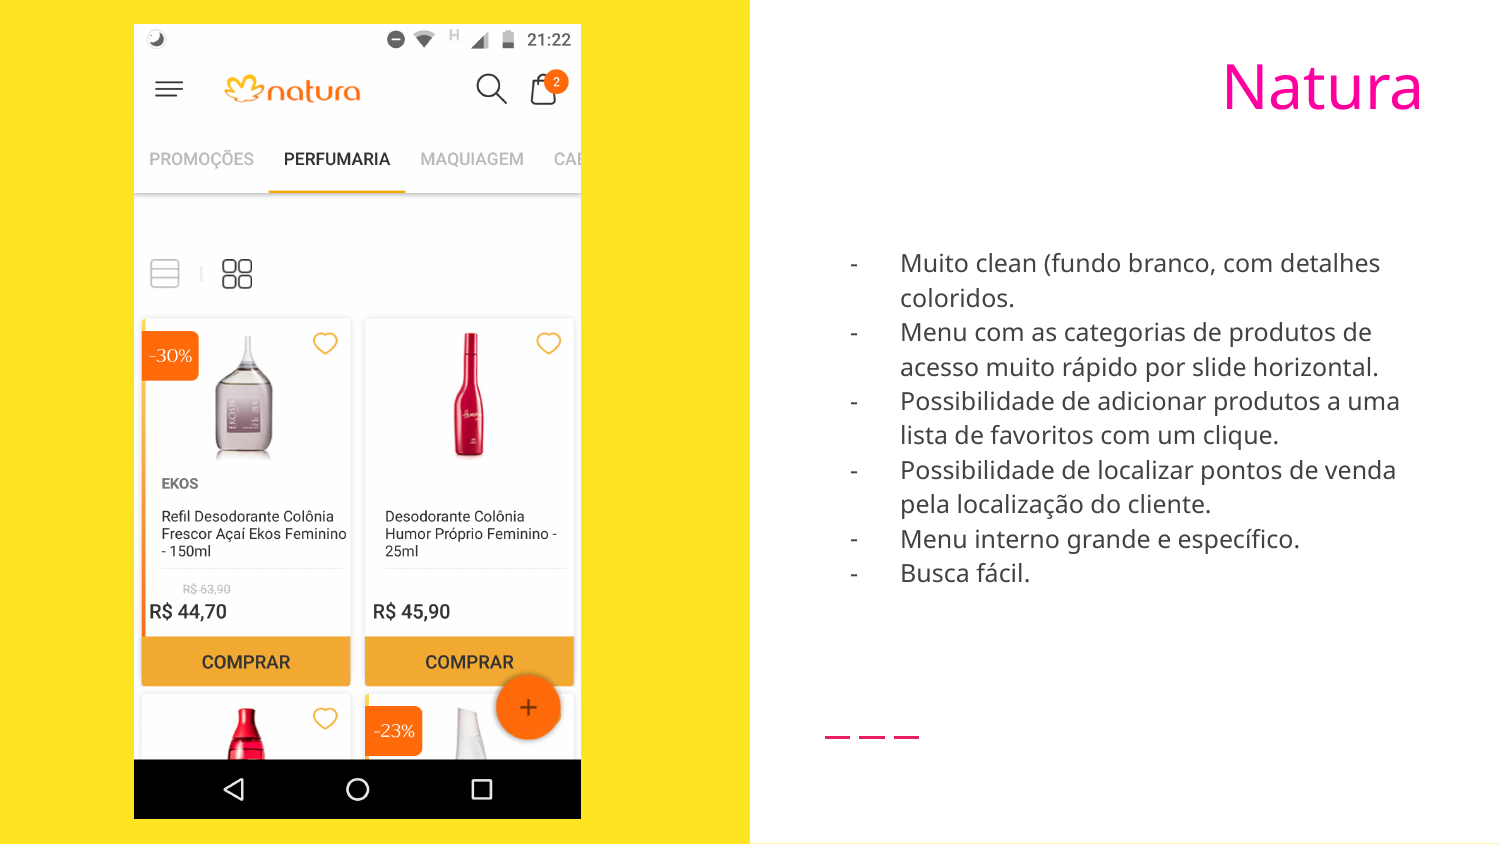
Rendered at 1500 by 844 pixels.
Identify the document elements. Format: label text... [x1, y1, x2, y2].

title Natura [810, 40, 1440, 137]
list Muito clean (fundo branco, com detalhes coloridos. Menu com as categorias de produtos de acesso muito rápido por slide horizontal. Possibilidade de adicionar produtos a uma lista de favoritos com um clique. Possibilidade de localizar pontos de venda pela localização do cliente. Menu interno grande e específico. Busca fácil. [810, 154, 1440, 677]
picture [134, 24, 582, 819]
